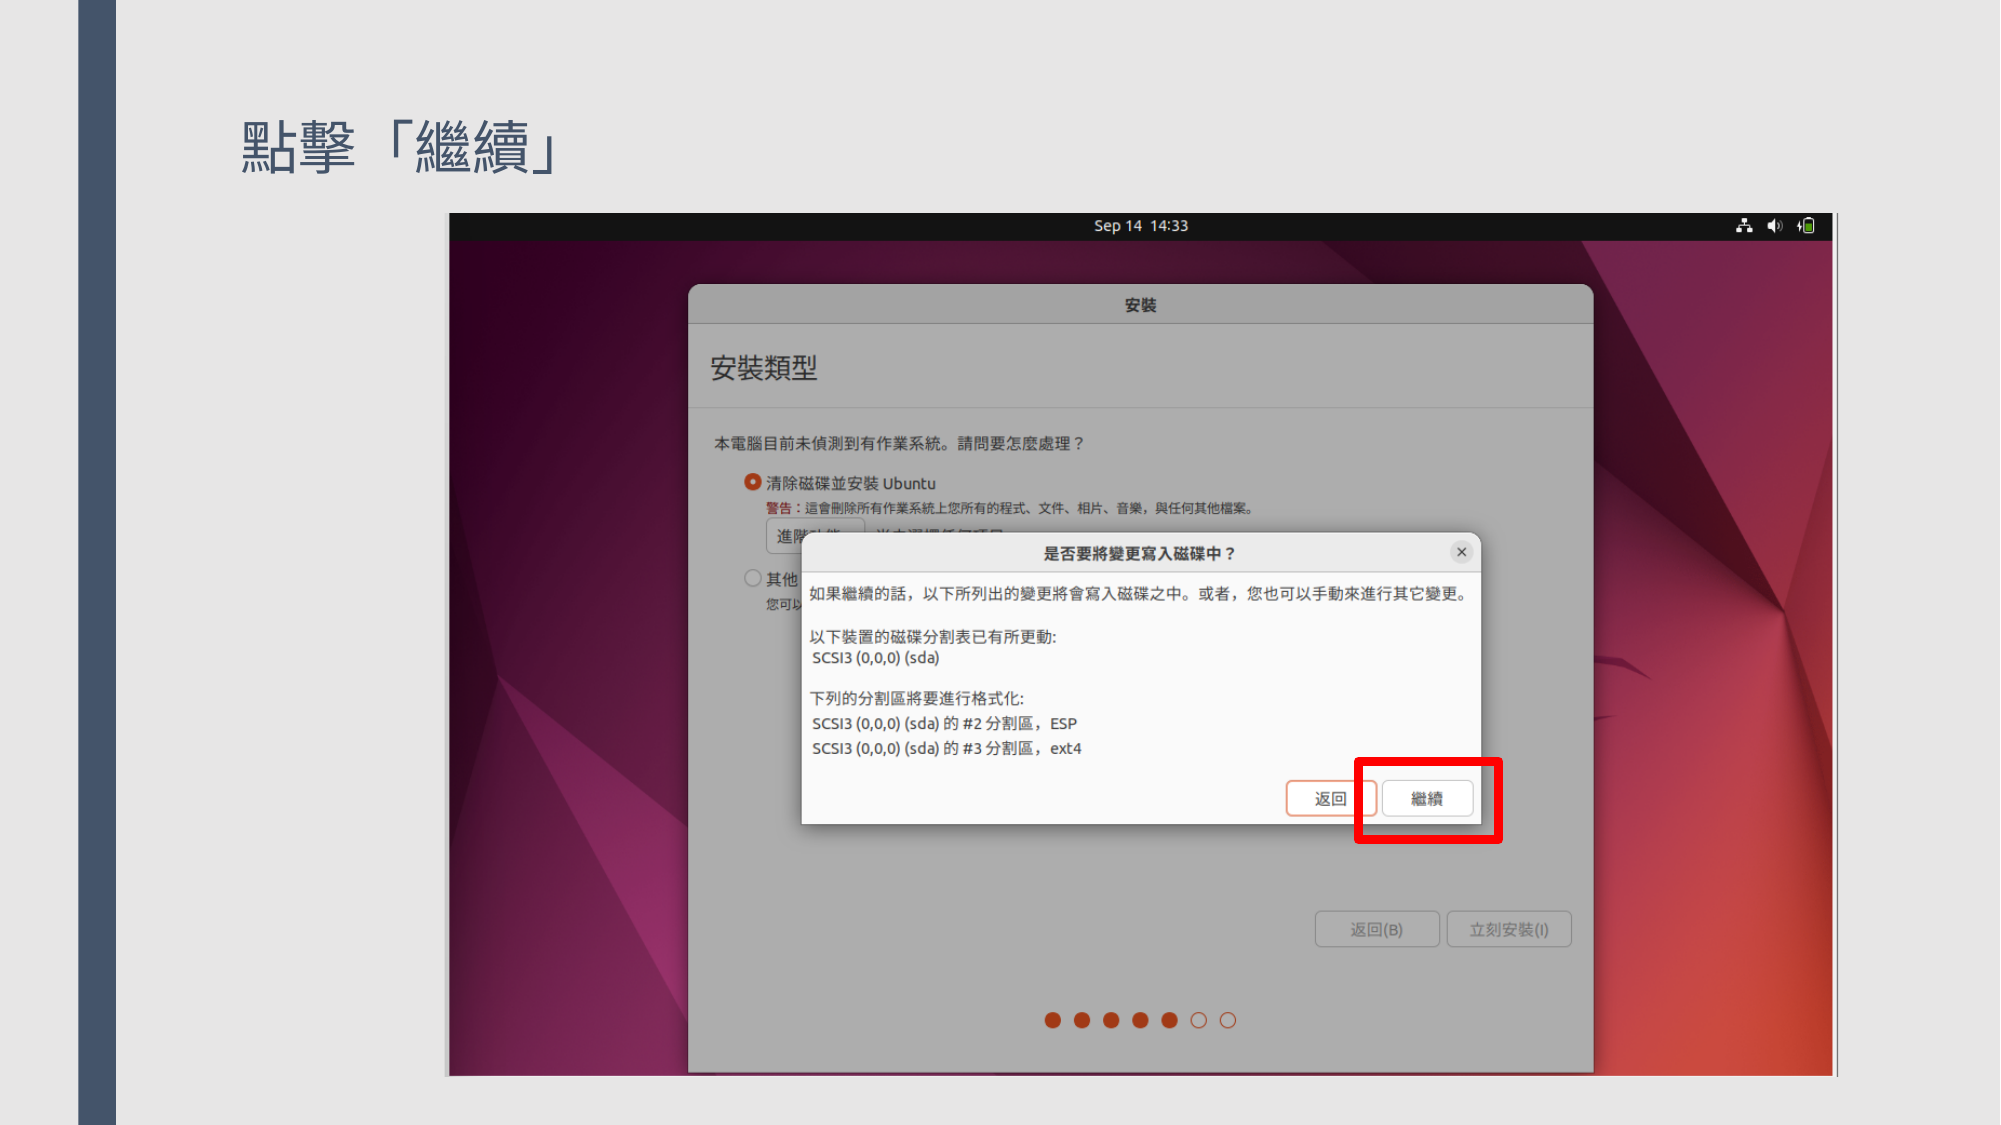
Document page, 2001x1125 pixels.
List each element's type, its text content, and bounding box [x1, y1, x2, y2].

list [444, 213, 1839, 1078]
title 點擊「繼續」 [225, 112, 1800, 357]
